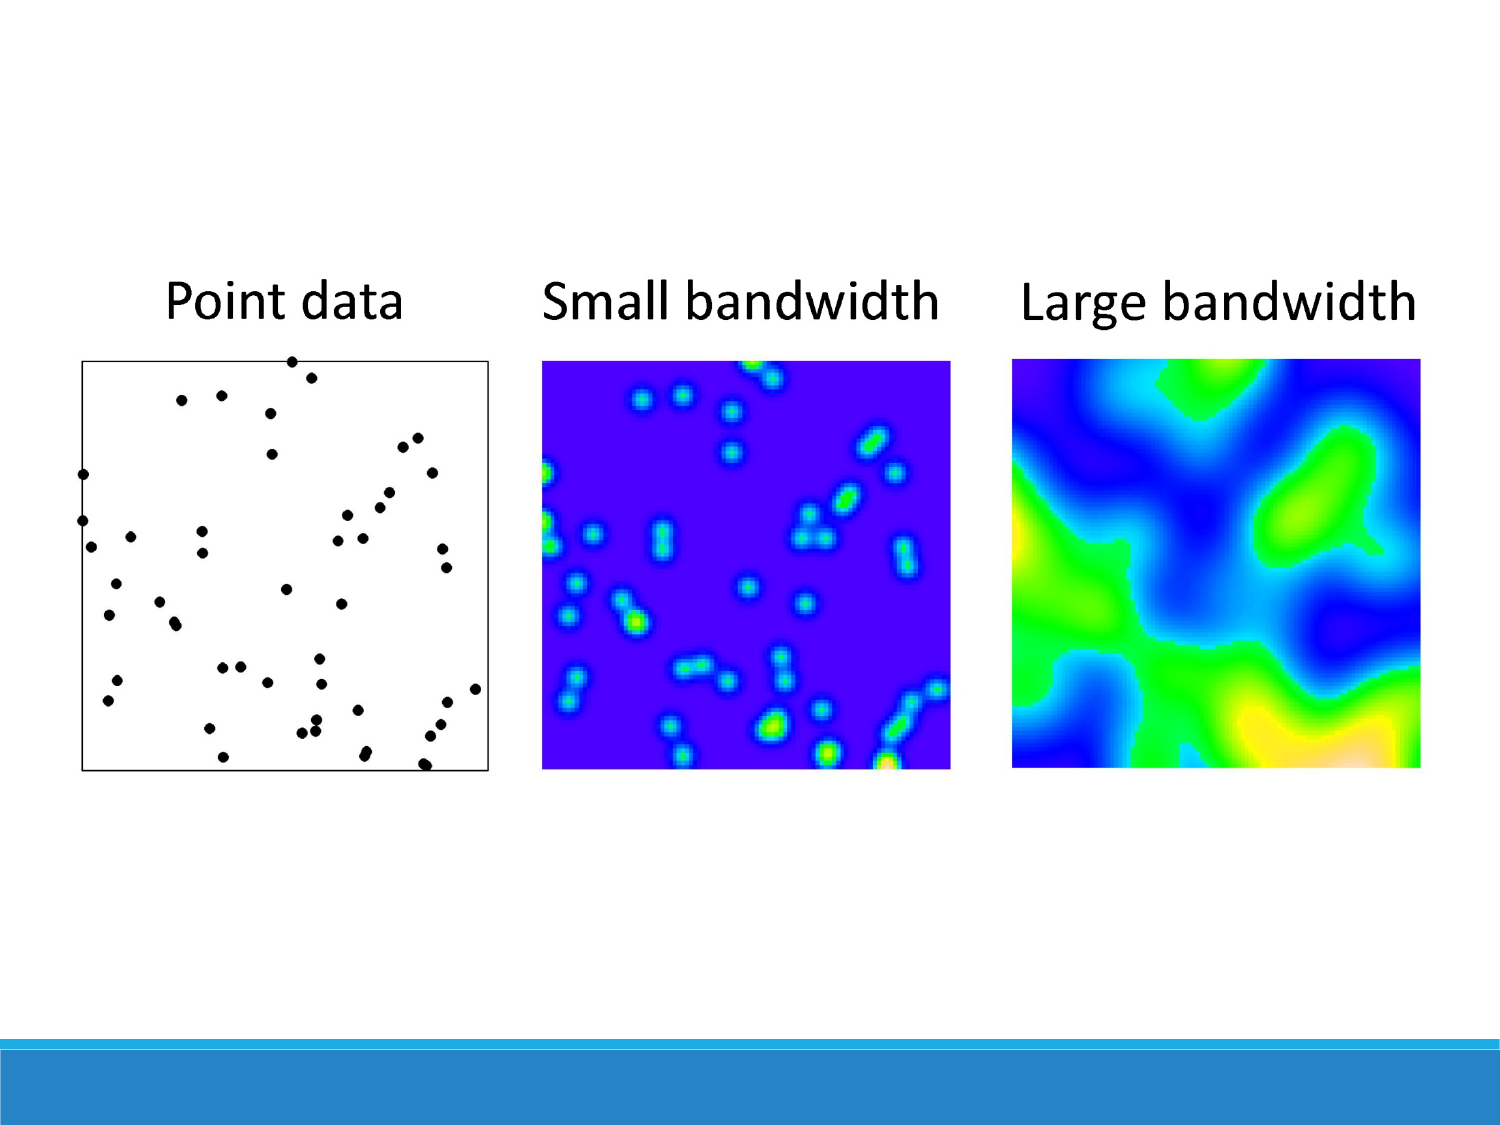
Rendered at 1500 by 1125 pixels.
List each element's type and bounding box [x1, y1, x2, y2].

picture [66, 257, 1456, 822]
